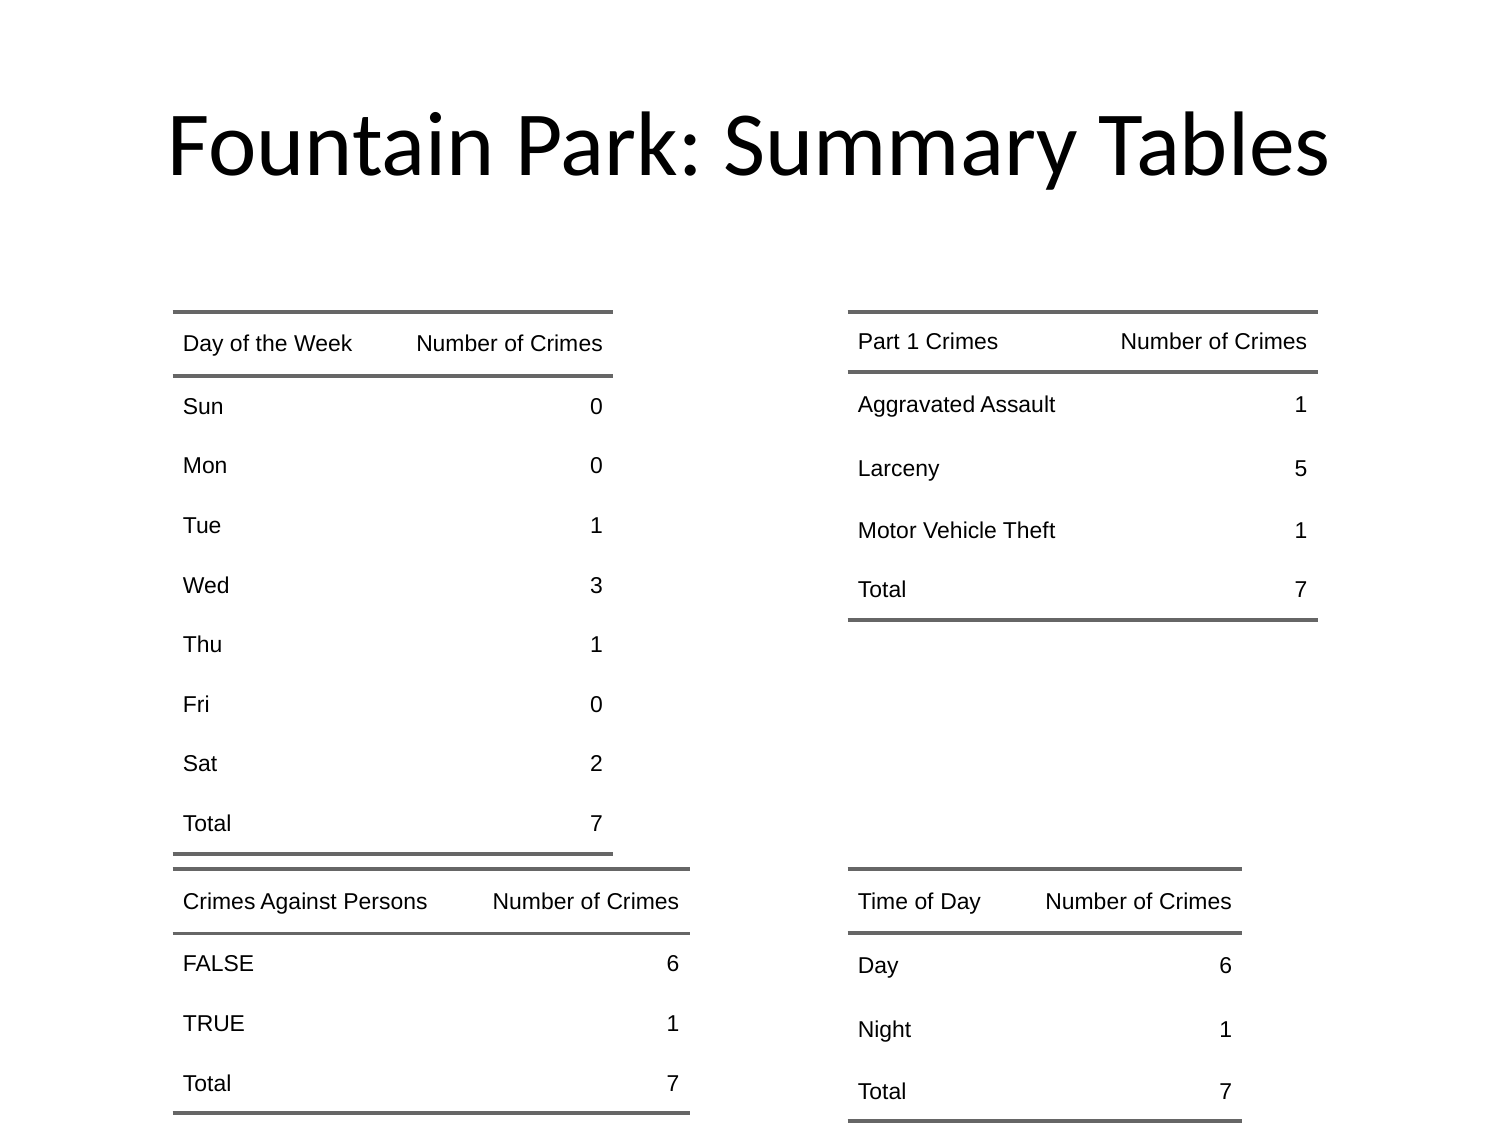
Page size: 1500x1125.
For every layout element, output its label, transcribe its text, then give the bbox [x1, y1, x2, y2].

table_cell Aggravated Assault [848, 374, 1089, 436]
table_header Time of Day [848, 871, 1014, 931]
table_header Number of Crimes [1089, 314, 1318, 370]
title Fountain Park: Summary Tables [75, 45, 1425, 233]
table_cell Total [848, 1062, 1014, 1119]
table_cell 7 [461, 1053, 690, 1111]
table_cell Day [848, 935, 1014, 997]
table_cell Total [173, 794, 385, 852]
table_cell Tue [173, 496, 385, 555]
table_cell Total [848, 560, 1089, 618]
table_header Number of Crimes [385, 314, 613, 374]
table_cell Fri [173, 675, 385, 734]
table_cell 1 [385, 496, 613, 555]
table_header Crimes Against Persons [173, 871, 461, 932]
table_cell Thu [173, 615, 385, 675]
table_header Day of the Week [173, 314, 385, 374]
table_cell 6 [1014, 935, 1242, 997]
table_cell 1 [1014, 997, 1242, 1062]
table_cell 0 [385, 436, 613, 496]
table_cell 1 [461, 994, 690, 1053]
table_cell 2 [385, 734, 613, 794]
table_cell Sun [173, 378, 385, 436]
table_cell 1 [1089, 374, 1318, 436]
table_cell 7 [1014, 1062, 1242, 1119]
table_cell 0 [385, 378, 613, 436]
table_cell 1 [1089, 500, 1318, 560]
table_cell 7 [385, 794, 613, 852]
table_cell Motor Vehicle Theft [848, 500, 1089, 560]
table_cell 0 [385, 675, 613, 734]
table_cell Mon [173, 436, 385, 496]
table_cell Night [848, 997, 1014, 1062]
table_header Number of Crimes [461, 871, 690, 932]
table_cell 6 [461, 935, 690, 994]
table_cell 3 [385, 555, 613, 615]
table_cell 7 [1089, 560, 1318, 618]
table_cell FALSE [173, 935, 461, 994]
table_cell 5 [1089, 436, 1318, 500]
table_cell Larceny [848, 436, 1089, 500]
table_cell Sat [173, 734, 385, 794]
table_header Number of Crimes [1014, 871, 1242, 931]
table_cell Total [173, 1053, 461, 1111]
table_header Part 1 Crimes [848, 314, 1089, 370]
table_cell Wed [173, 555, 385, 615]
table_cell TRUE [173, 994, 461, 1053]
table_cell 1 [385, 615, 613, 675]
